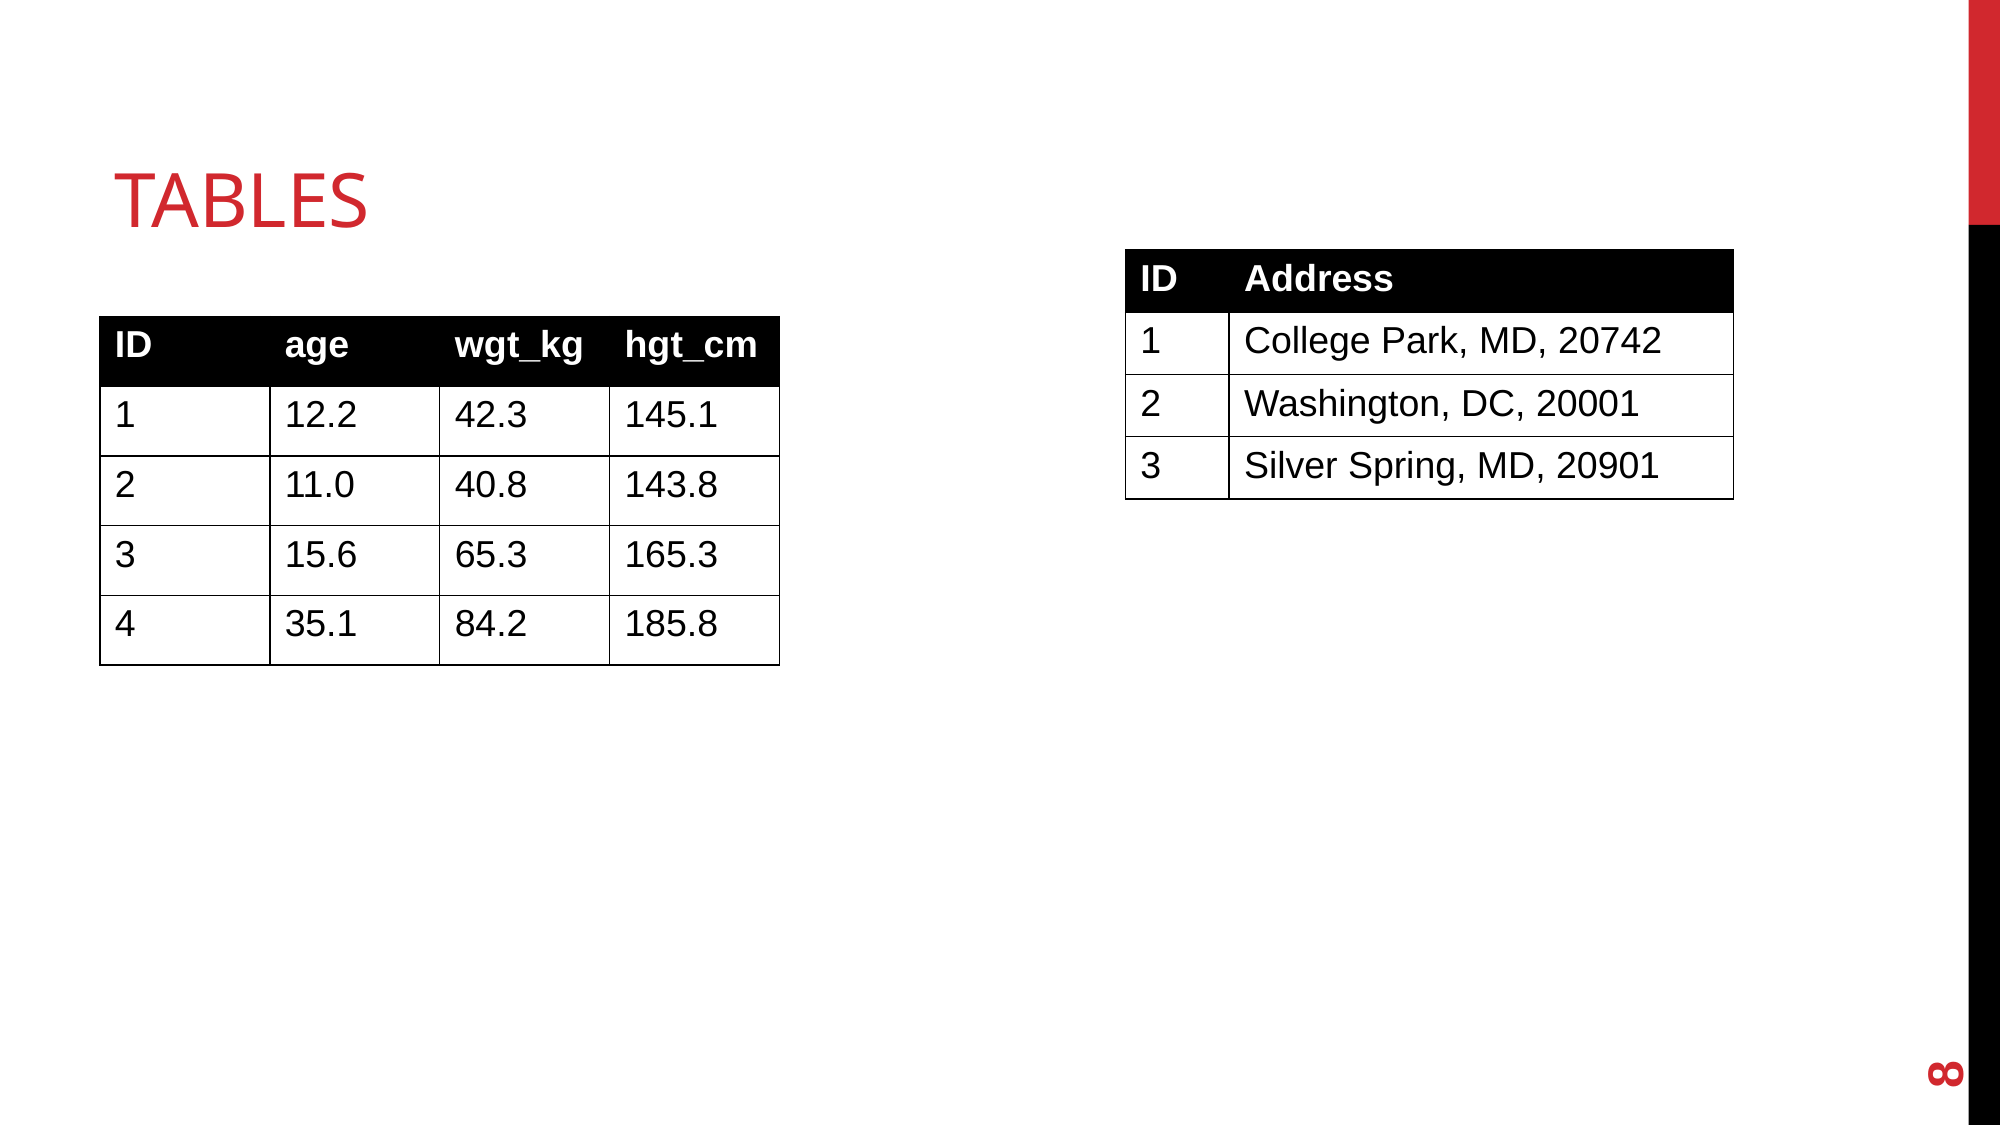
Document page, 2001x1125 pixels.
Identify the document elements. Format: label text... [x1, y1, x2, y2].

table_cell College Park, MD, 20742 [1230, 313, 1733, 374]
table_cell 1 [1126, 313, 1228, 374]
table_cell 3 [1126, 437, 1228, 498]
table_cell 165.3 [610, 526, 779, 595]
table_cell 143.8 [610, 457, 779, 525]
table_cell 2 [101, 457, 269, 525]
table_header hgt_cm [610, 317, 779, 385]
slide_number 8 [1903, 887, 1984, 1104]
title TABLES [99, 25, 1367, 250]
table_cell 40.8 [440, 457, 609, 525]
table_cell 3 [101, 526, 269, 595]
table_cell 35.1 [271, 596, 439, 664]
table_cell 12.2 [271, 387, 439, 455]
table_cell Washington, DC, 20001 [1230, 375, 1733, 436]
table_cell 11.0 [271, 457, 439, 525]
table_cell 15.6 [271, 526, 439, 595]
table_cell 1 [101, 387, 269, 455]
table_header Address [1230, 251, 1733, 312]
table_cell 185.8 [610, 596, 779, 664]
table_header age [271, 317, 439, 385]
table_cell 145.1 [610, 387, 779, 455]
table_header wgt_kg [440, 317, 609, 385]
table_cell 2 [1126, 375, 1228, 436]
table_header ID [101, 317, 269, 385]
table_header ID [1126, 251, 1228, 312]
table_cell 42.3 [440, 387, 609, 455]
table_cell 84.2 [440, 596, 609, 664]
table_cell 65.3 [440, 526, 609, 595]
table_cell 4 [101, 596, 269, 664]
table_cell Silver Spring, MD, 20901 [1230, 437, 1733, 498]
